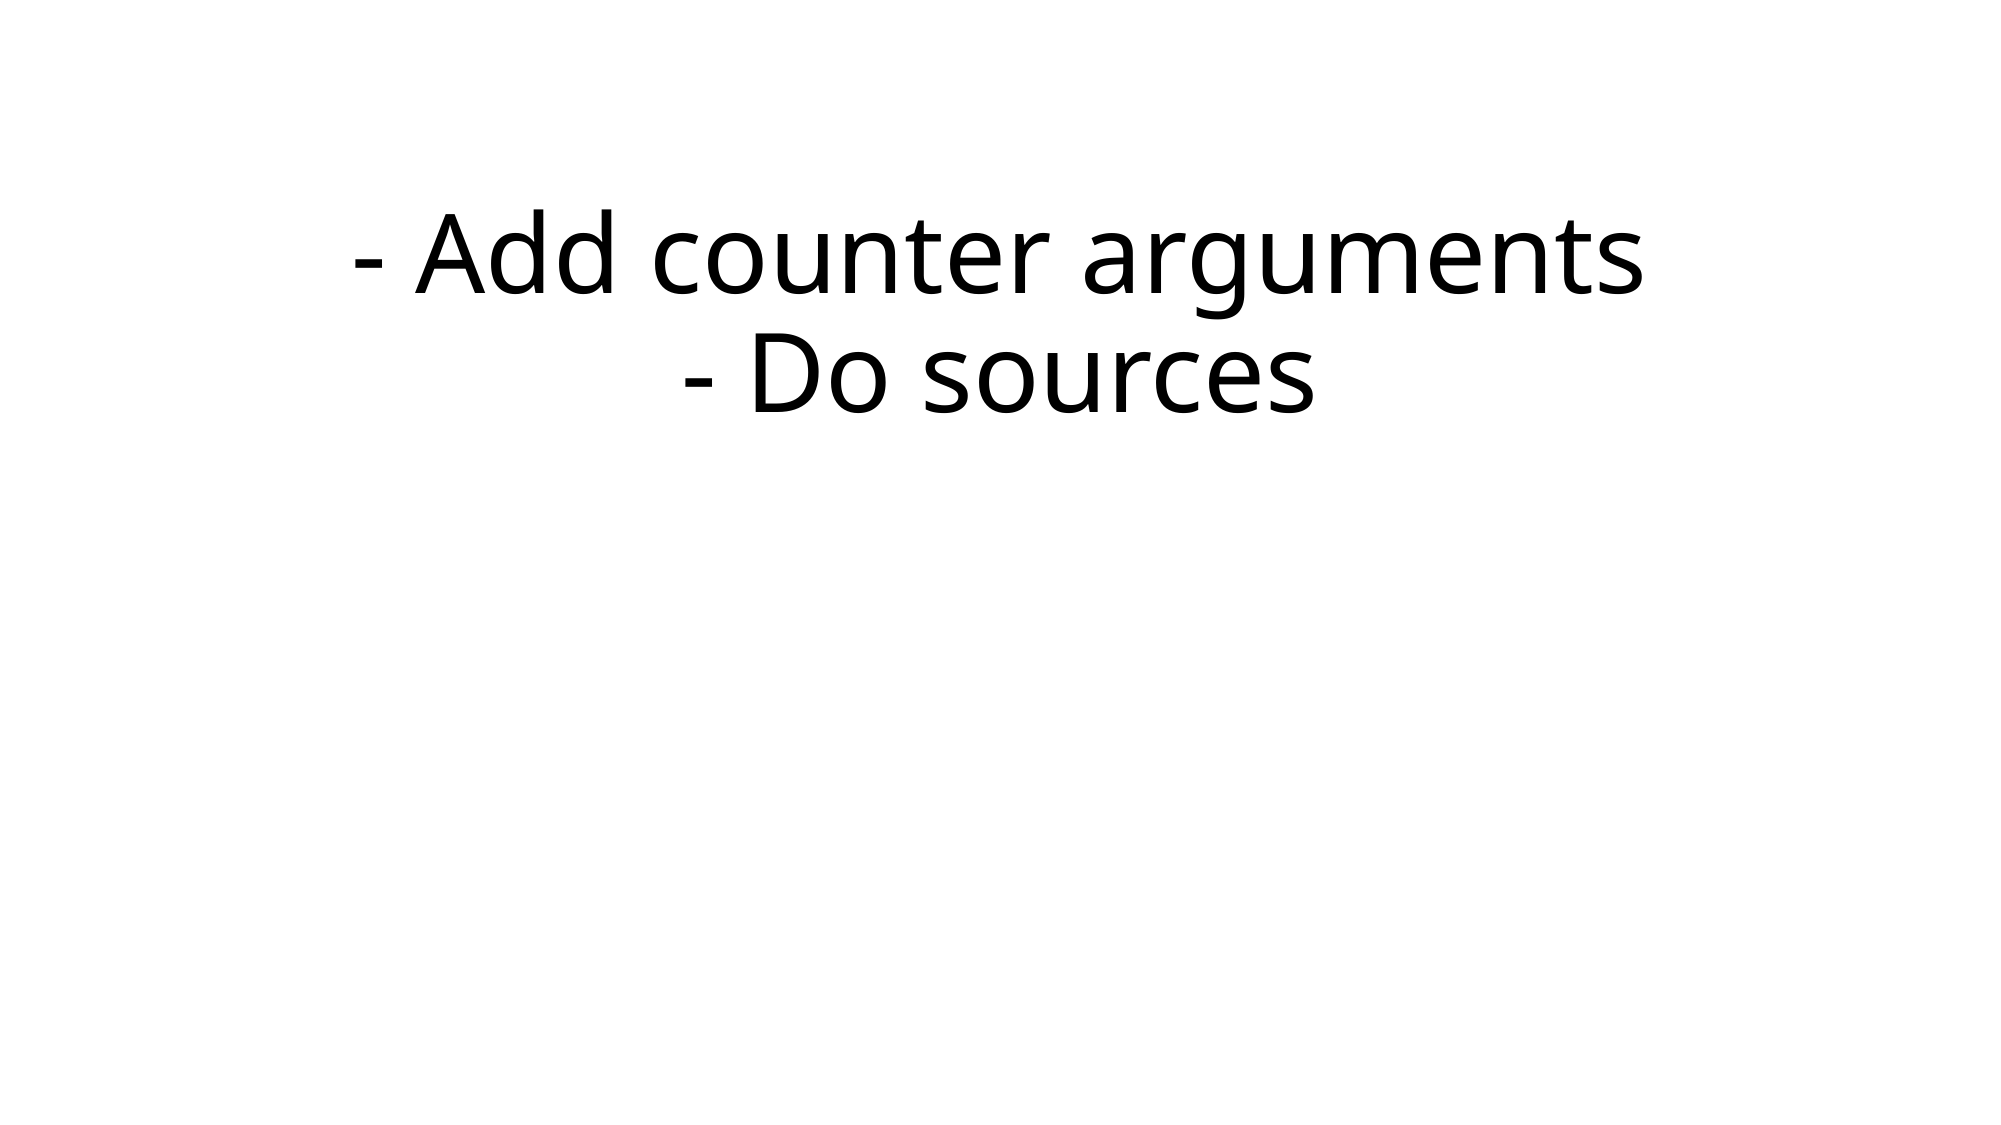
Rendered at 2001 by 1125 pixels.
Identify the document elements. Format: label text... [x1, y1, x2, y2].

title - Add counter arguments - Do sources [249, 184, 1750, 576]
